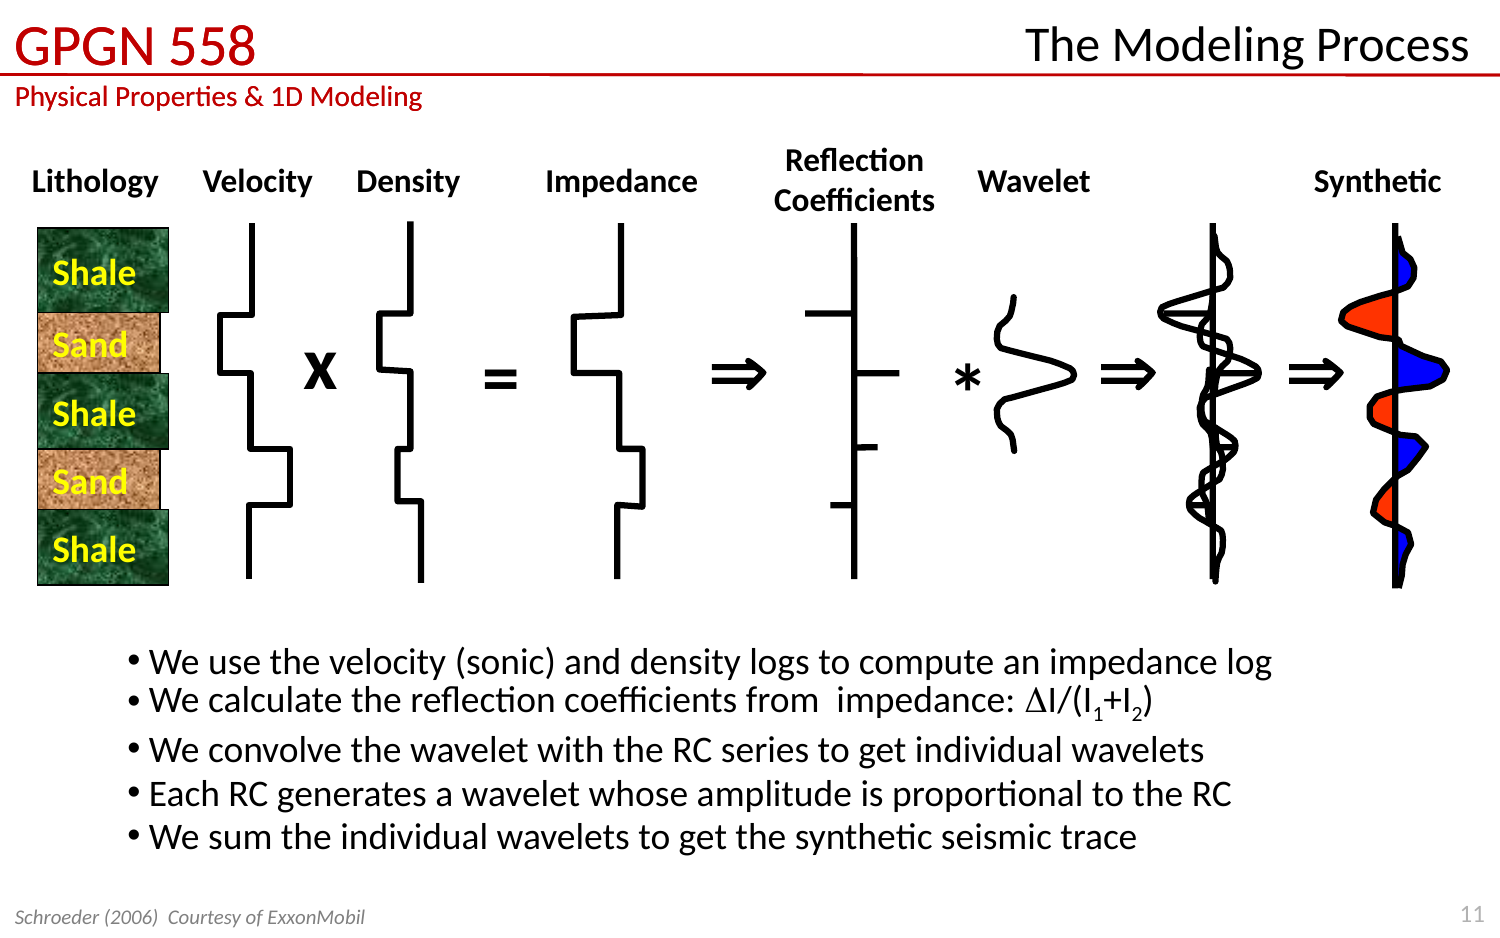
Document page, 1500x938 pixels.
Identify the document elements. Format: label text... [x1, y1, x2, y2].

text_box [1210, 374, 1259, 425]
text_box [1199, 404, 1209, 431]
text_box Synthetic [1299, 152, 1457, 207]
text_box [996, 297, 1075, 451]
text_box [379, 221, 422, 583]
text_box [1209, 462, 1223, 582]
text_box  [1271, 313, 1335, 418]
text_box [1160, 235, 1231, 390]
text_box Reflection Coefficients [759, 131, 951, 226]
text_box Density [341, 152, 476, 207]
text_box [1188, 490, 1208, 523]
slide_number 11 [1149, 887, 1500, 938]
text_box We use the velocity (sonic) and density logs to compute an impedance log We calculate the reflection coefficients from impedance: DI/(I1+I2) We convolve the wavelet with the RC series to get individual wavelets Each RC generates a wavelet whose amplitude is proportional to the RC We sum the individual wavelets to get the synthetic seismic trace [112, 631, 1363, 865]
text_box [219, 223, 291, 580]
text_box Velocity [187, 152, 329, 207]
title The Modeling Process [612, 3, 1500, 80]
text_box [1199, 332, 1214, 373]
text_box * [932, 333, 1004, 448]
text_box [37, 227, 169, 586]
text_box Schroeder (2006) Courtesy of ExxonMobil [0, 896, 638, 937]
text_box [1219, 355, 1259, 373]
text_box Impedance [530, 152, 714, 207]
text_box Wavelet [962, 152, 1106, 207]
text_box Lithology [17, 152, 174, 207]
text_box x [288, 306, 353, 412]
text_box  [693, 313, 784, 418]
text_box = [467, 321, 535, 427]
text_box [1340, 222, 1448, 589]
text_box [1201, 369, 1236, 524]
text_box  [1083, 313, 1173, 418]
text_box [573, 223, 643, 580]
